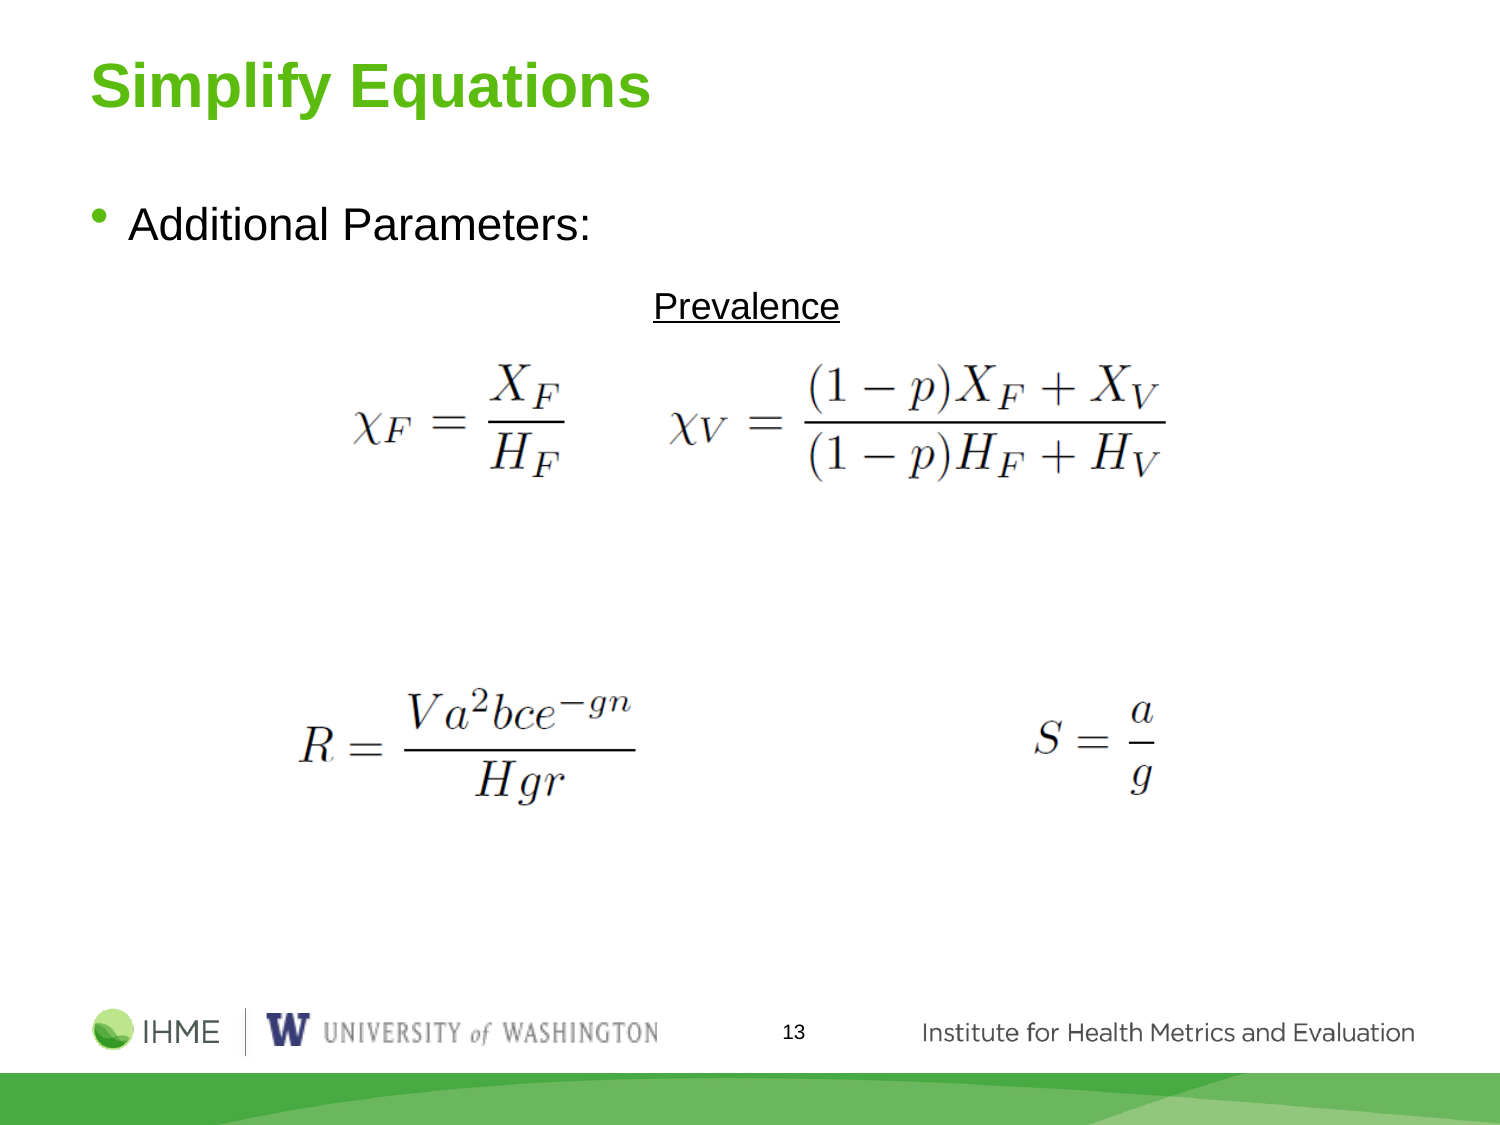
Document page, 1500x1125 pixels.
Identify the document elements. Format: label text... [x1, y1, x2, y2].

slide_number 13 [765, 1011, 822, 1052]
picture [278, 673, 659, 816]
picture [915, 1015, 1420, 1047]
picture [0, 1073, 1500, 1125]
text_box Prevalence [606, 274, 888, 334]
title Simplify Equations [75, 37, 1419, 128]
list Additional Parameters: [75, 187, 1425, 914]
picture [92, 1008, 219, 1050]
picture [1018, 683, 1173, 806]
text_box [327, 337, 1173, 508]
